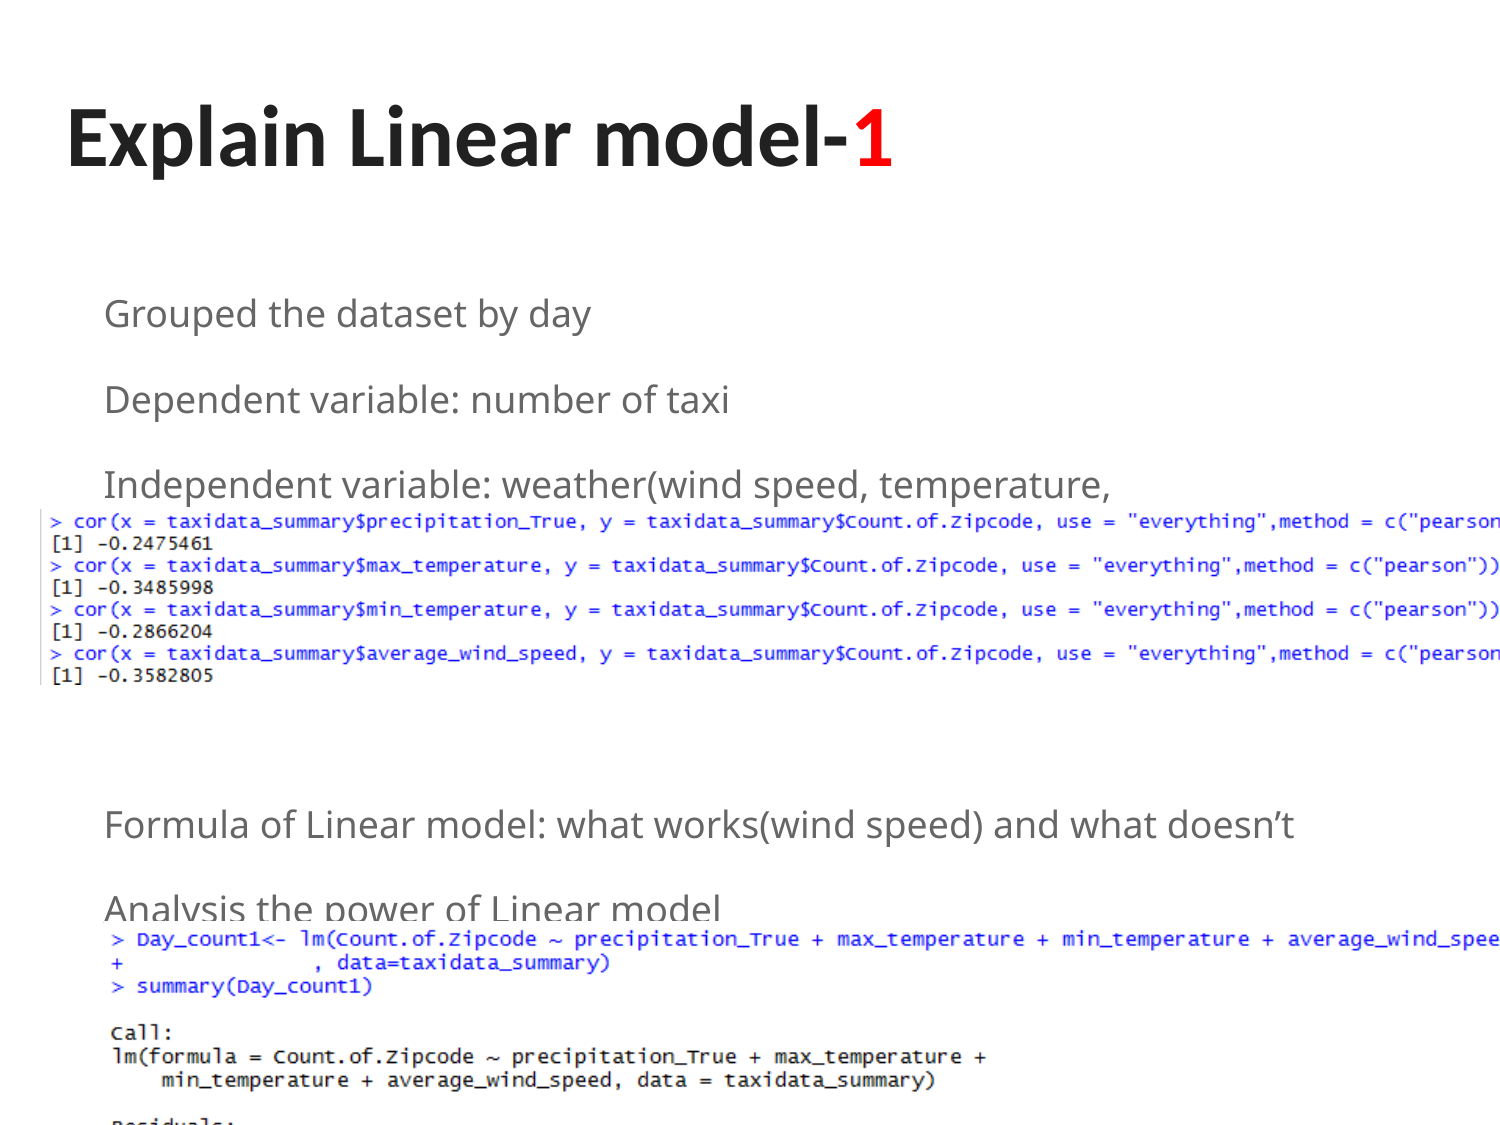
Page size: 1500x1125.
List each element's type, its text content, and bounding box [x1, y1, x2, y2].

list Grouped the dataset by day Dependent variable: number of taxi Independent variable: weather(wind speed, temperature, Correlation(we can add a graph if want) Formula of Linear model: what works(wind speed) and what doesn’t Analysis the power of Linear model R squared is 0.325 which means weak model [51, 694, 1449, 1000]
title Explain Linear model-1 [51, 64, 1449, 240]
picture [39, 508, 1500, 685]
list Grouped the dataset by day Dependent variable: number of taxi Independent variable: weather(wind speed, temperature, Correlation(we can add a graph if want) Formula of Linear model: what works(wind speed) and what doesn’t Analysis the power of Linear model R squared is 0.325 which means weak model [51, 268, 1449, 507]
picture [103, 921, 1500, 1125]
